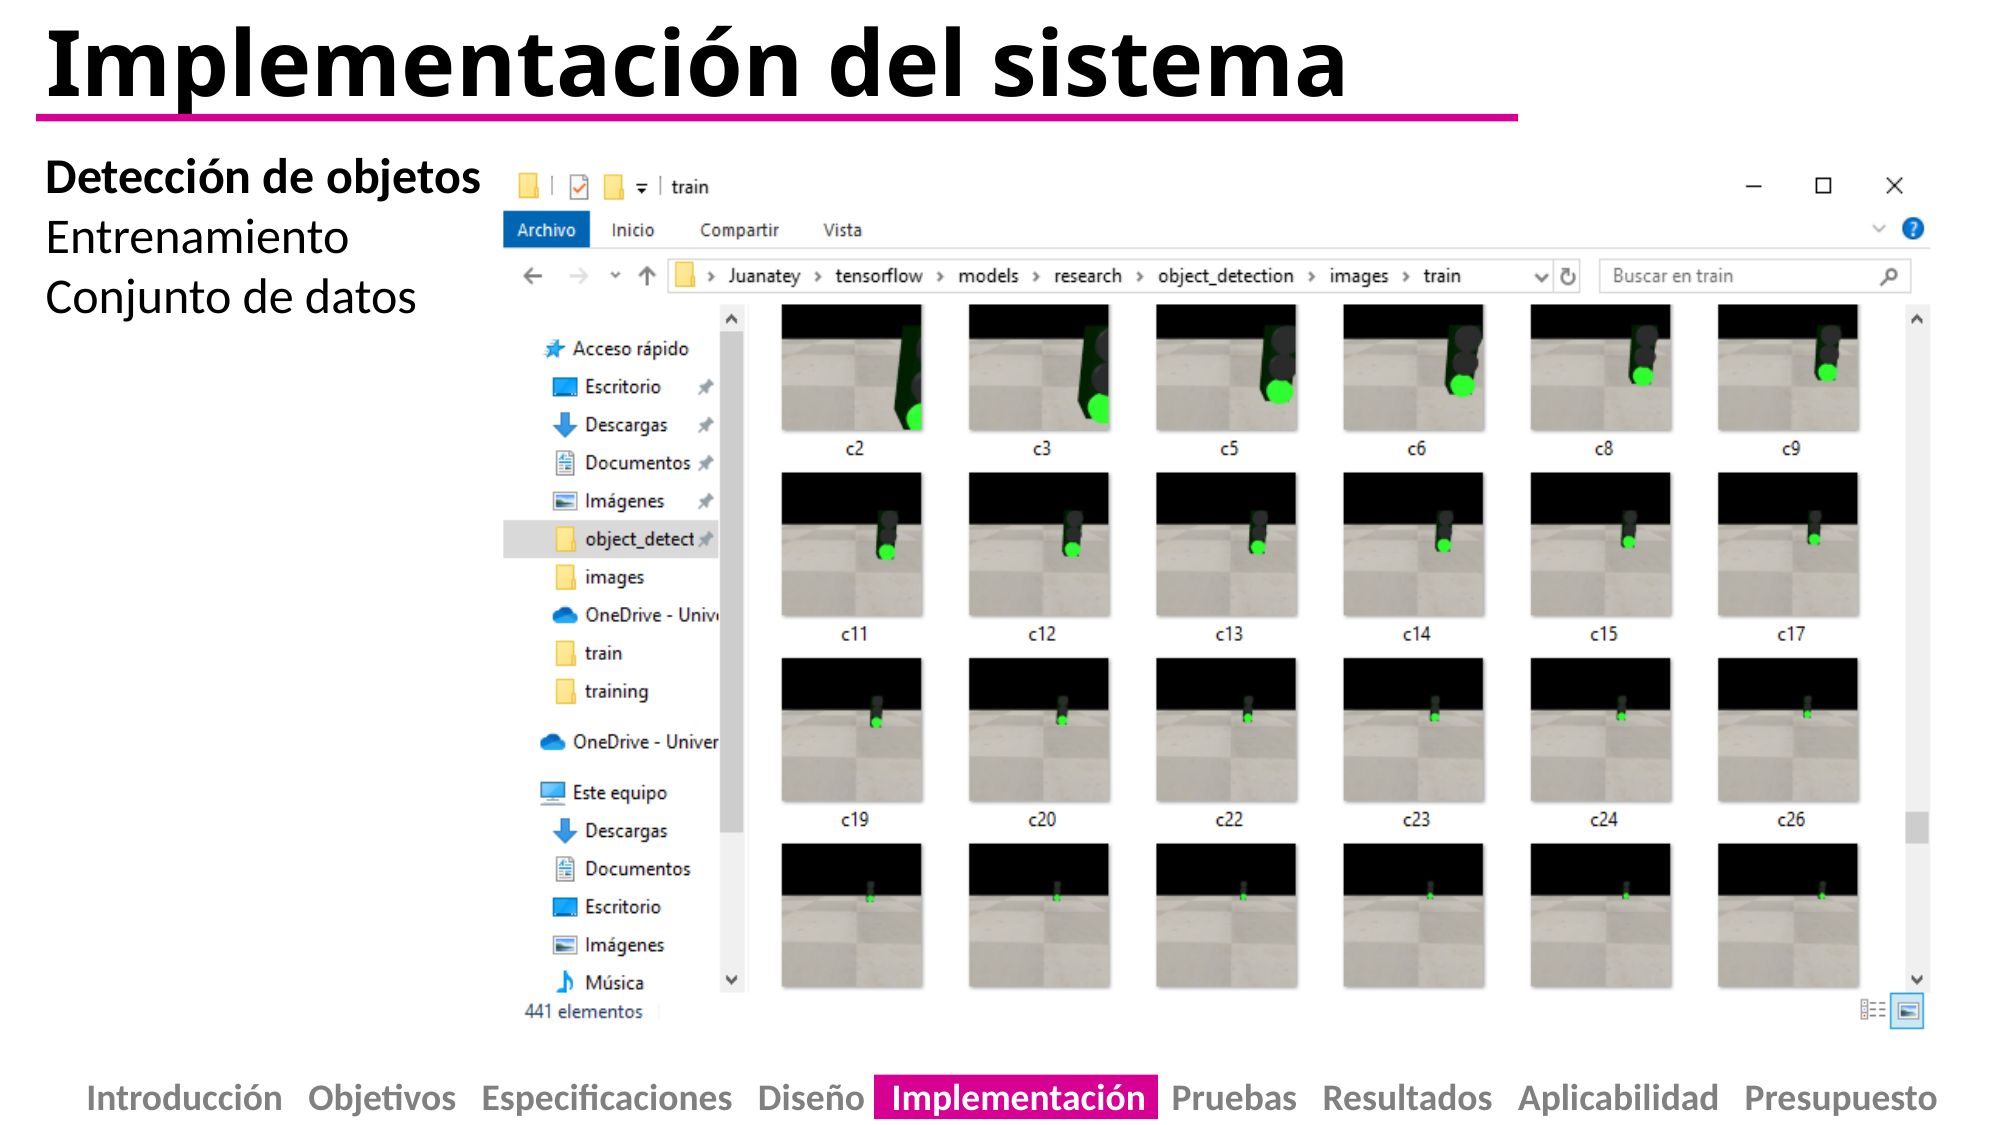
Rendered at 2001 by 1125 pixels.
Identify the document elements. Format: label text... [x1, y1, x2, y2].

text_box Introducción Objetivos Especificaciones Diseño Implementación Pruebas Resultados Aplicabilidad Presupuesto [0, 1065, 2000, 1125]
title Implementación del sistema [31, 0, 1863, 134]
text_box Detección de objetos Entrenamiento Conjunto de datos [30, 136, 1613, 331]
text_box [35, 113, 1519, 122]
picture [502, 162, 1932, 1031]
